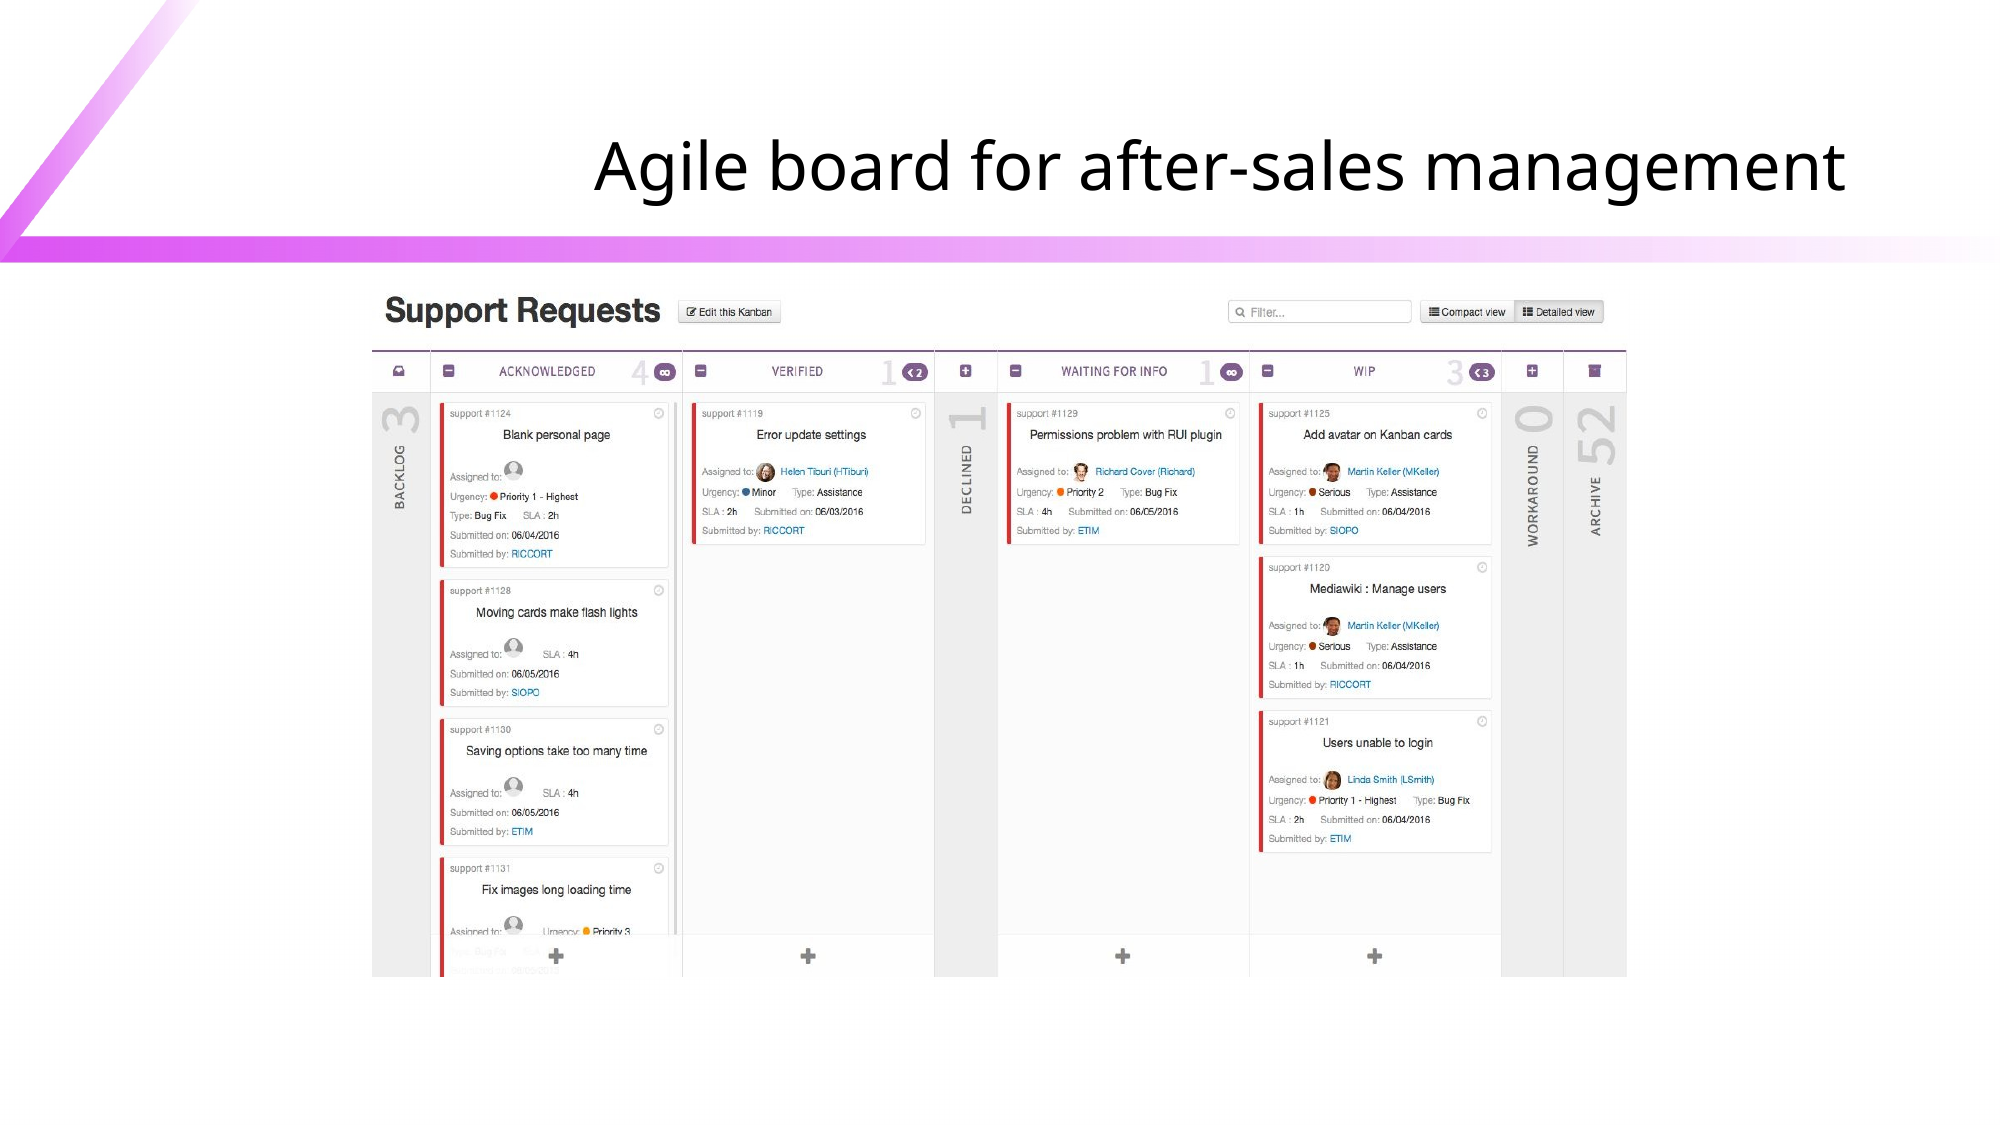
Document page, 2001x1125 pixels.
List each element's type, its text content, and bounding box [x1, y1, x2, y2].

title Agile board for after-sales management [137, 59, 1863, 278]
picture [0, 0, 2000, 1125]
